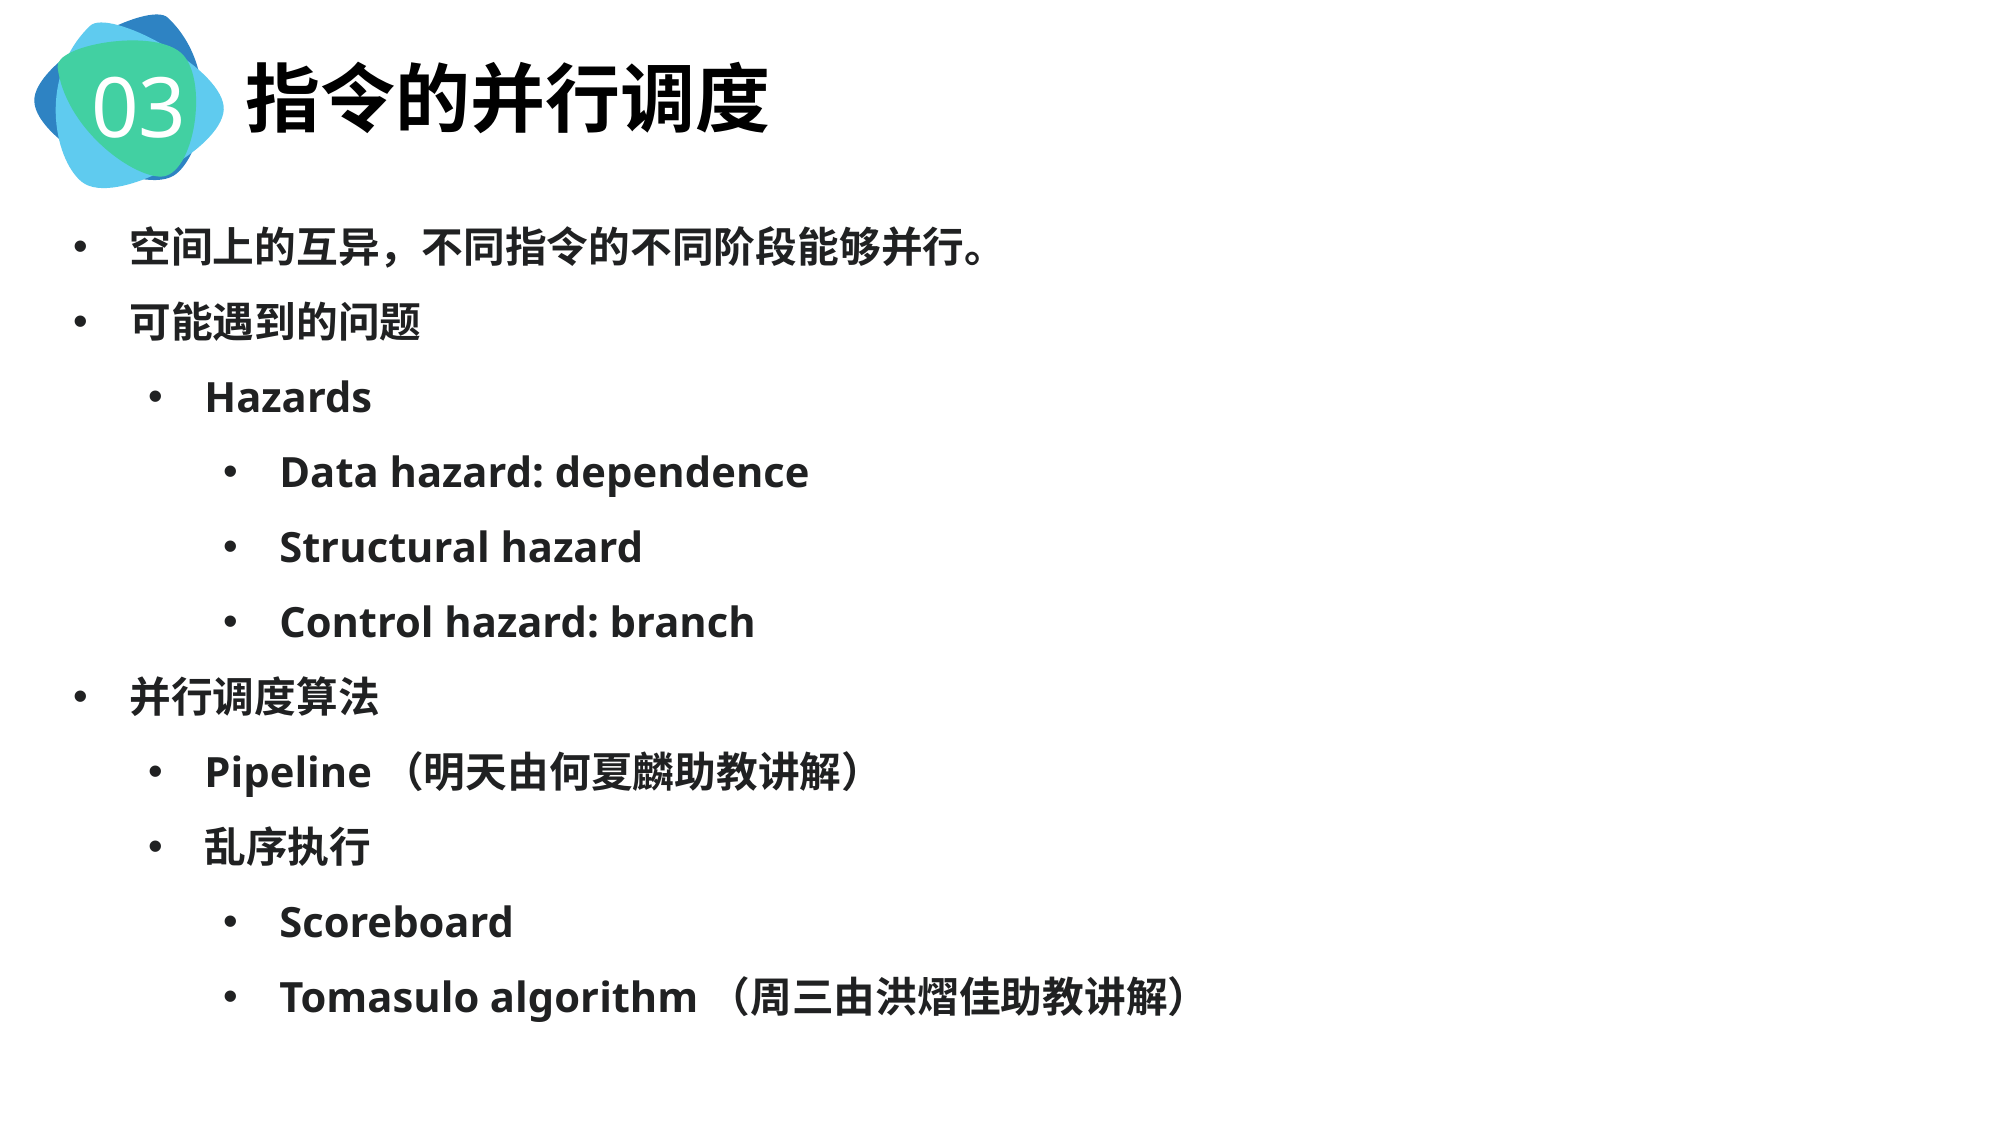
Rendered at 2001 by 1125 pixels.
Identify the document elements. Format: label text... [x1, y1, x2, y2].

text_box 指令的并行调度 [238, 43, 1455, 149]
text_box 空间上的互异，不同指令的不同阶段能够并行。 可能遇到的问题 Hazards Data hazard: dependence Structural hazard Control hazard: branch 并行调度算法 Pipeline（明天由何夏麟助教讲解） 乱序执行 Scoreboard Tomasulo algorithm（周三由洪熠佳助教讲解） [58, 188, 1955, 1029]
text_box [28, 0, 233, 209]
